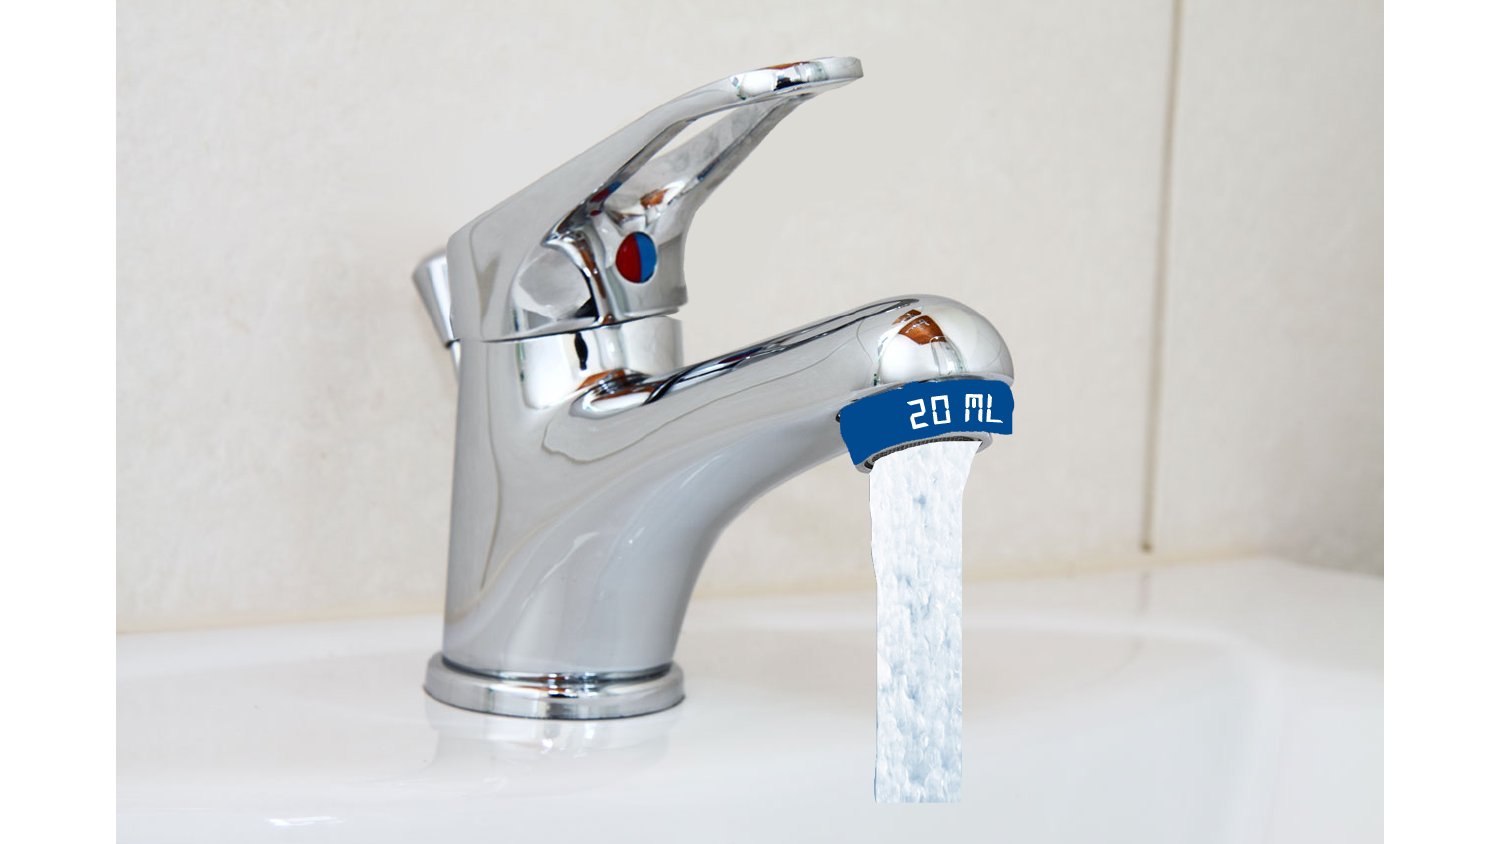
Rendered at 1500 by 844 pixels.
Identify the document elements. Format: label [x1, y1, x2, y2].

picture [116, 0, 1384, 844]
